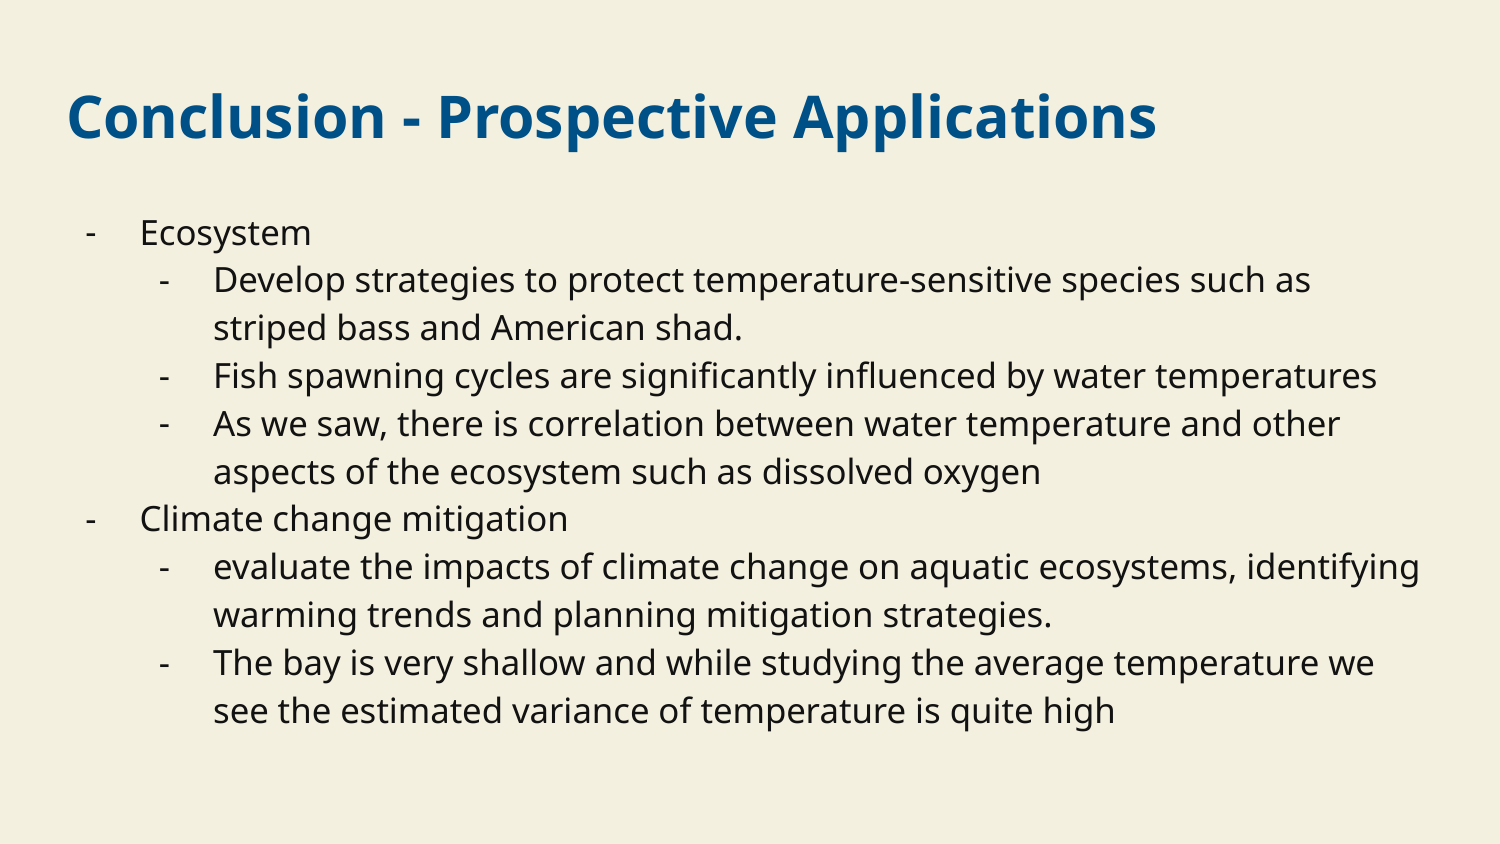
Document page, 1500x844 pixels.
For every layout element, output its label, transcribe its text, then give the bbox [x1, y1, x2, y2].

list Ecosystem Develop strategies to protect temperature-sensitive species such as striped bass and American shad. Fish spawning cycles are significantly influenced by water temperatures As we saw, there is correlation between water temperature and other aspects of the ecosystem such as dissolved oxygen Climate change mitigation evaluate the impacts of climate change on aquatic ecosystems, identifying warming trends and planning mitigation strategies. The bay is very shallow and while studying the average temperature we see the estimated variance of temperature is quite high [51, 189, 1449, 750]
title Conclusion - Prospective Applications [51, 72, 1449, 167]
